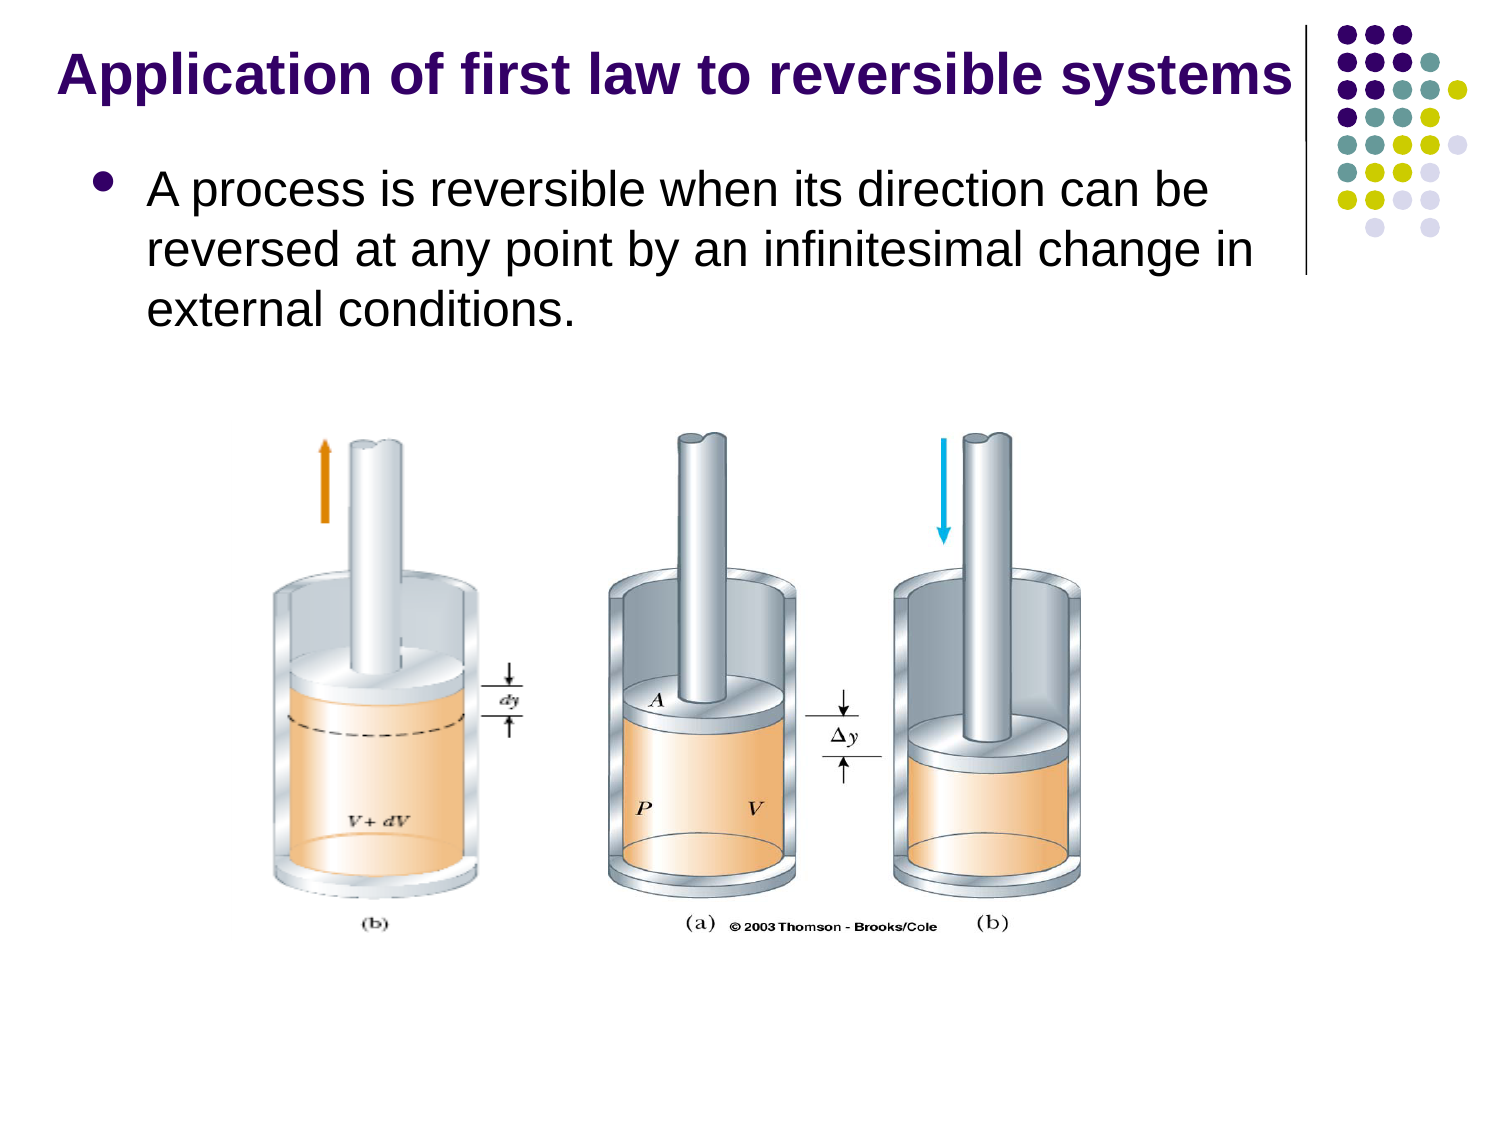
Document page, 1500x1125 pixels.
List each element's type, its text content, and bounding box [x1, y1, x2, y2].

title Application of first law to reversible systems [41, 19, 1313, 114]
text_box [608, 432, 1081, 934]
list A process is reversible when its direction can be reversed at any point by an infinitesimal change in external conditions. [74, 148, 1426, 1006]
picture [229, 420, 538, 941]
